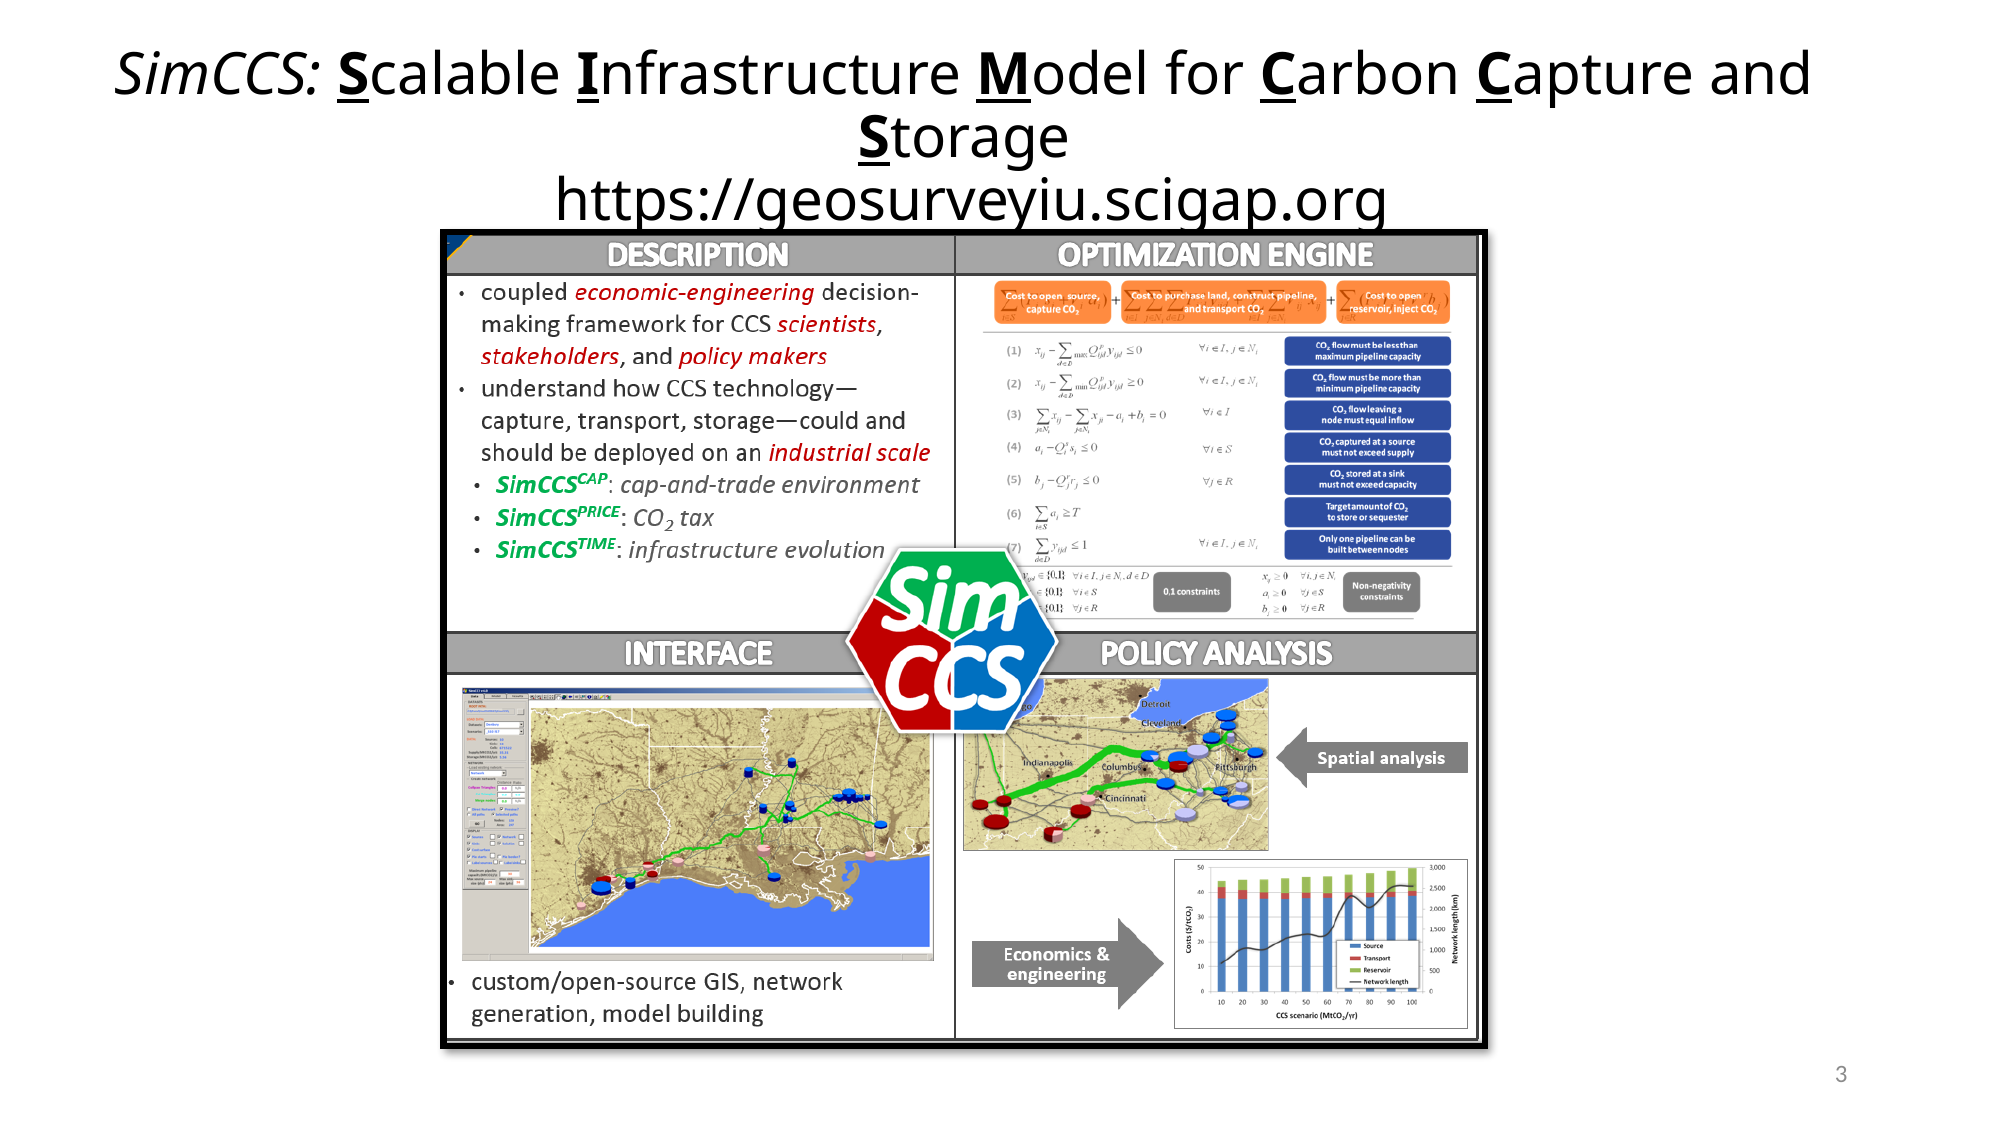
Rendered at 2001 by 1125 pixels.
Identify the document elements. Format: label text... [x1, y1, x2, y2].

title SimCCS: Scalable Infrastructure Model for Carbon Capture and Storage https://geosurveyiu.scigap.org [55, 40, 1873, 237]
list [446, 235, 1482, 1043]
slide_number 3 [1412, 1042, 1863, 1103]
